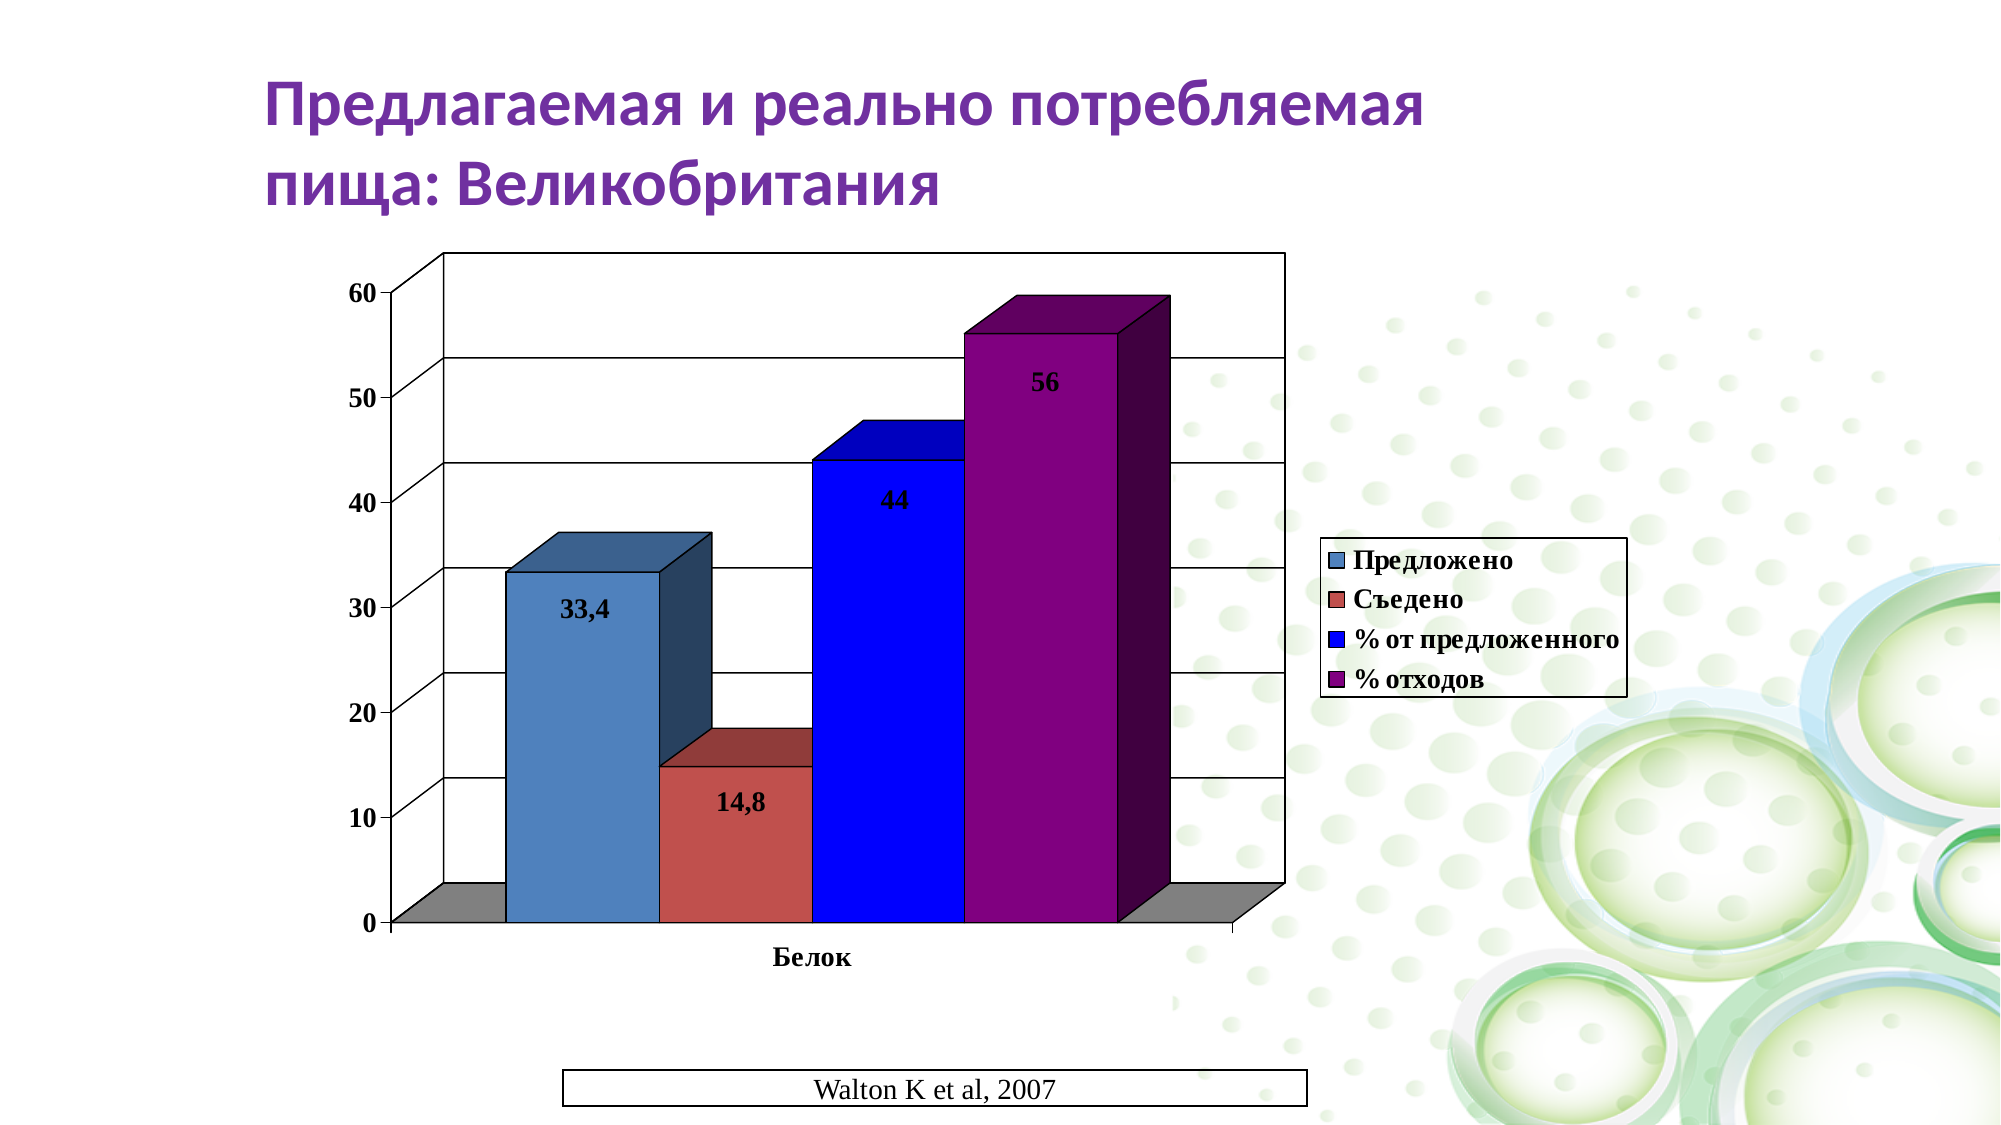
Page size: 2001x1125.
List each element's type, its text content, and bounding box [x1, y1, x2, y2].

text_box Walton K et al, 2007 [563, 1070, 1308, 1106]
picture [0, 0, 2001, 1125]
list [302, 229, 1642, 1006]
title Предлагаемая и реально потребляемая пища: Великобритания [249, 45, 1675, 233]
